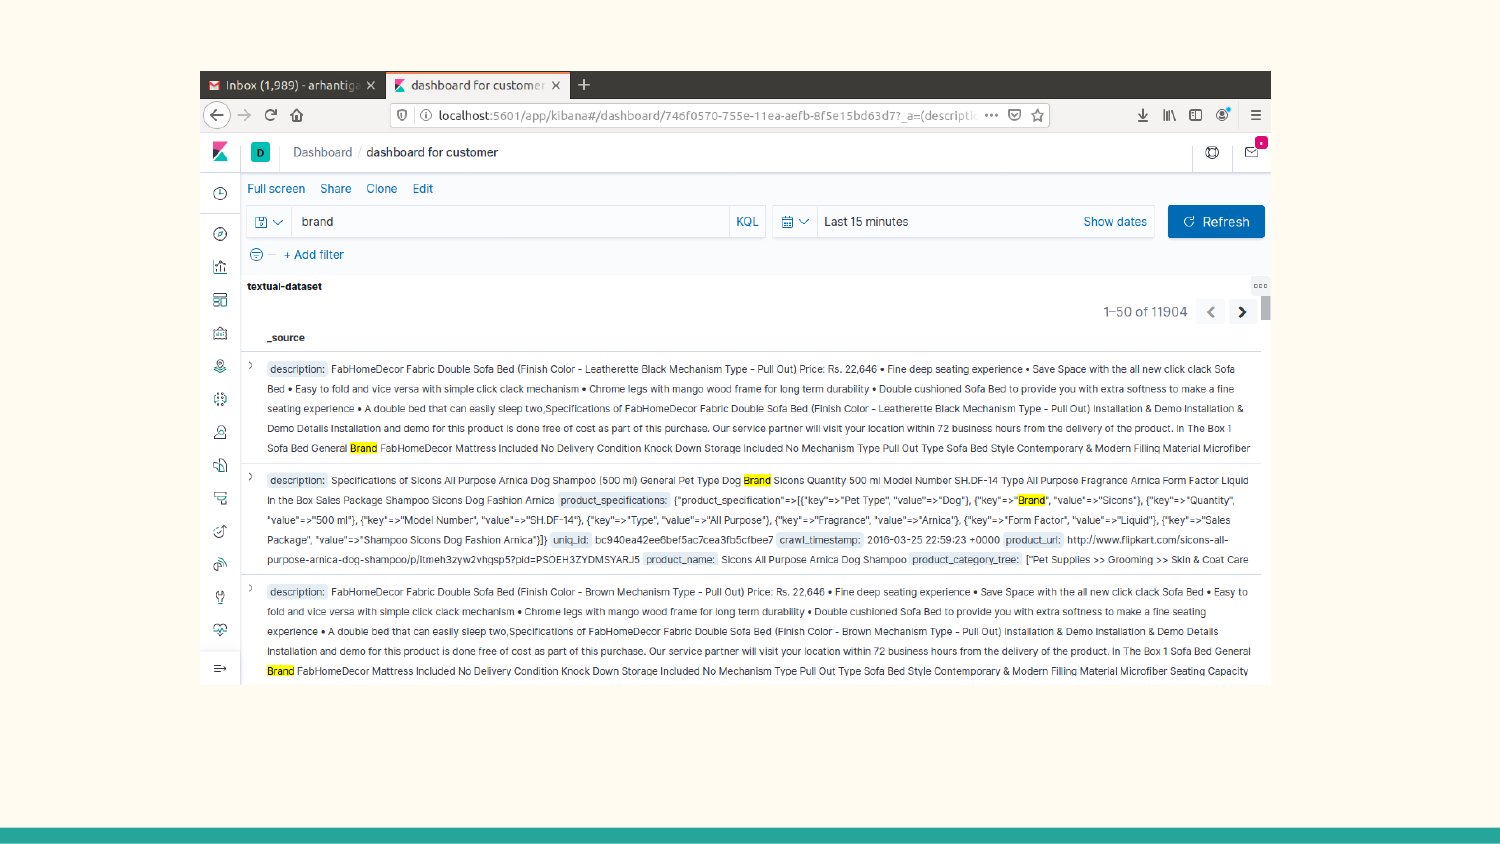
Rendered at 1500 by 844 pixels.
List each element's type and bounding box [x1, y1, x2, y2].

picture [199, 71, 1272, 685]
